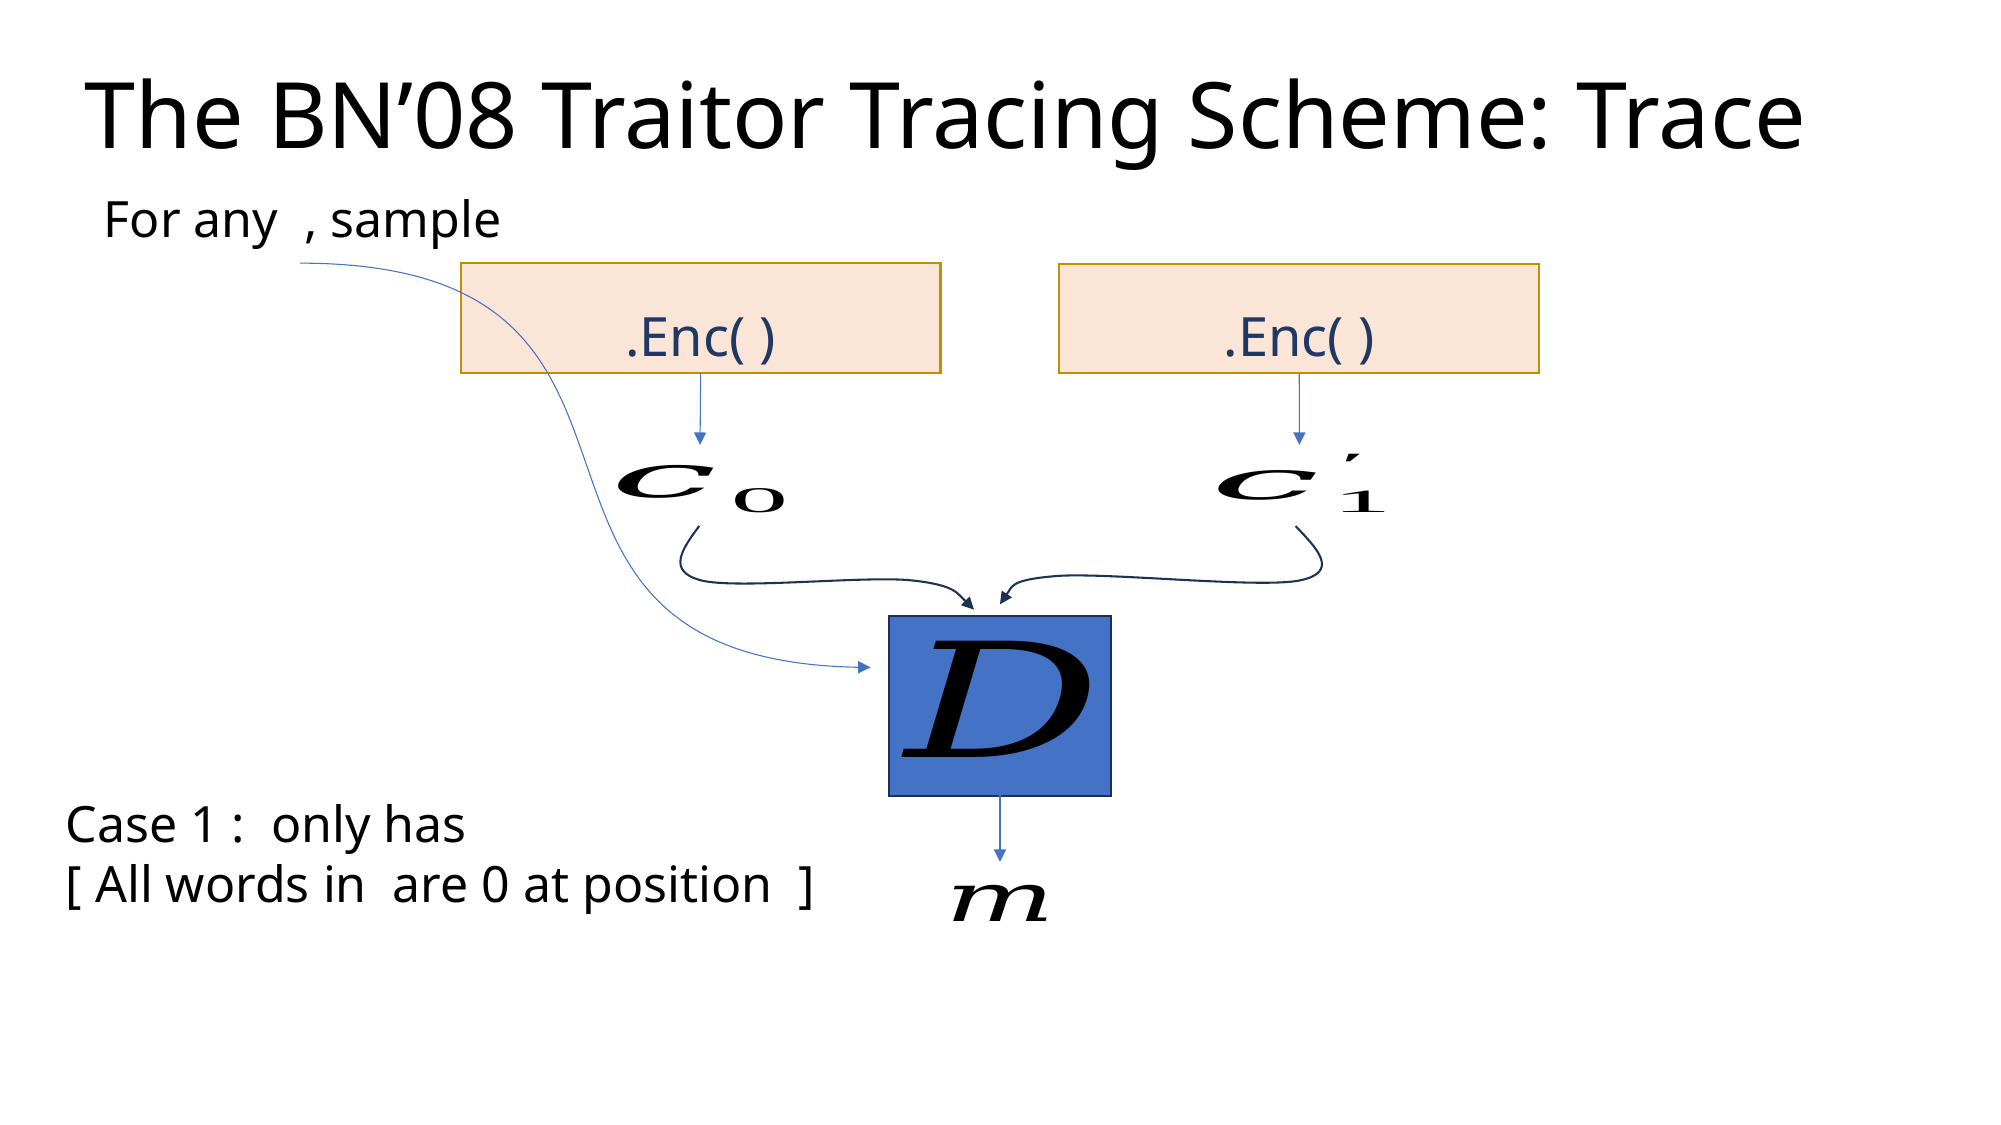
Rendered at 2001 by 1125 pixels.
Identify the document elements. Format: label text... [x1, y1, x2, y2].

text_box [299, 263, 871, 668]
text_box [999, 525, 1323, 605]
title The BN’08 Traitor Tracing Scheme: Trace [70, 10, 1874, 228]
text_box [871, 578, 974, 610]
